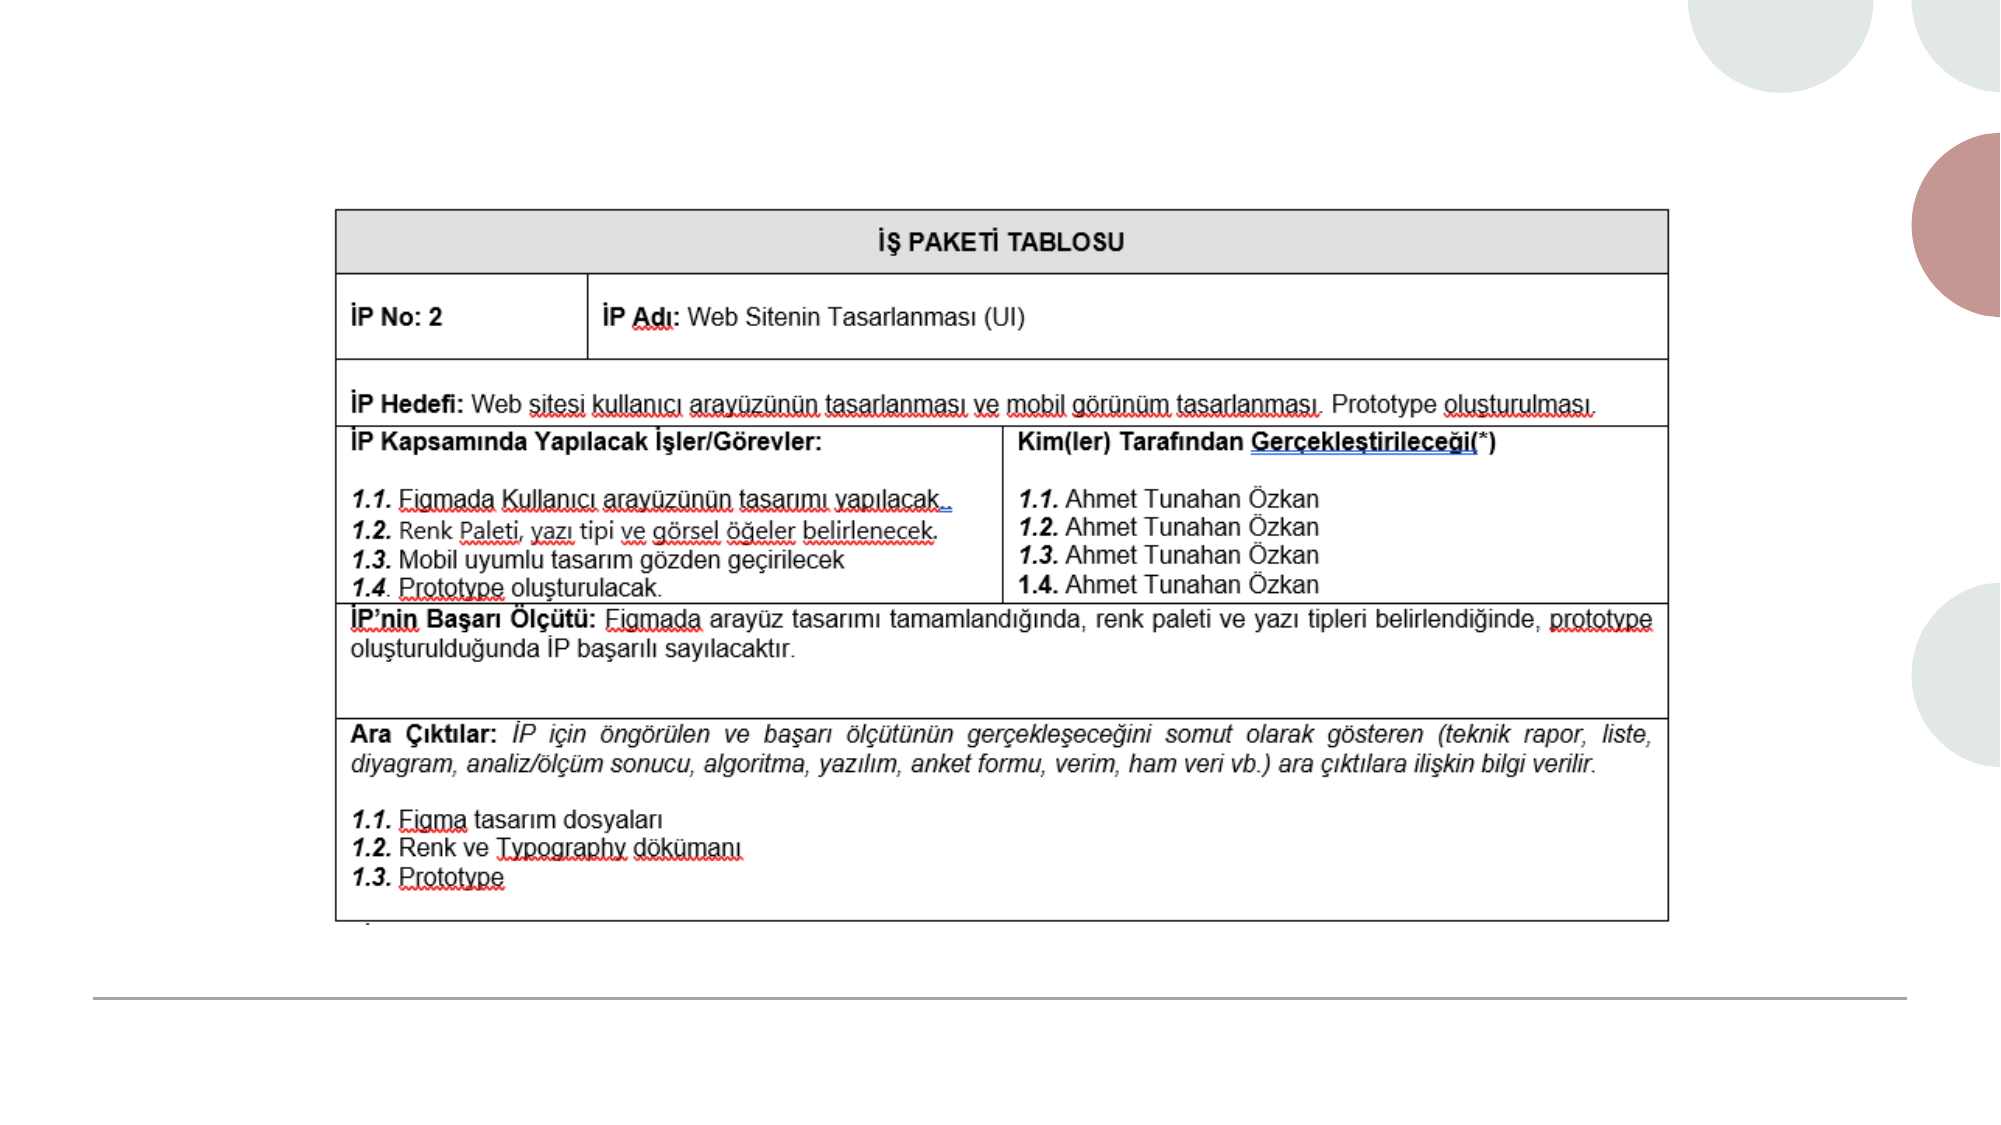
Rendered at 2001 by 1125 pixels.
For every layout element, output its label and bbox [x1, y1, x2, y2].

text_box [0, 0, 1017, 1125]
text_box [1687, 0, 2000, 768]
list [326, 200, 1674, 925]
text_box [1017, 0, 2000, 1125]
